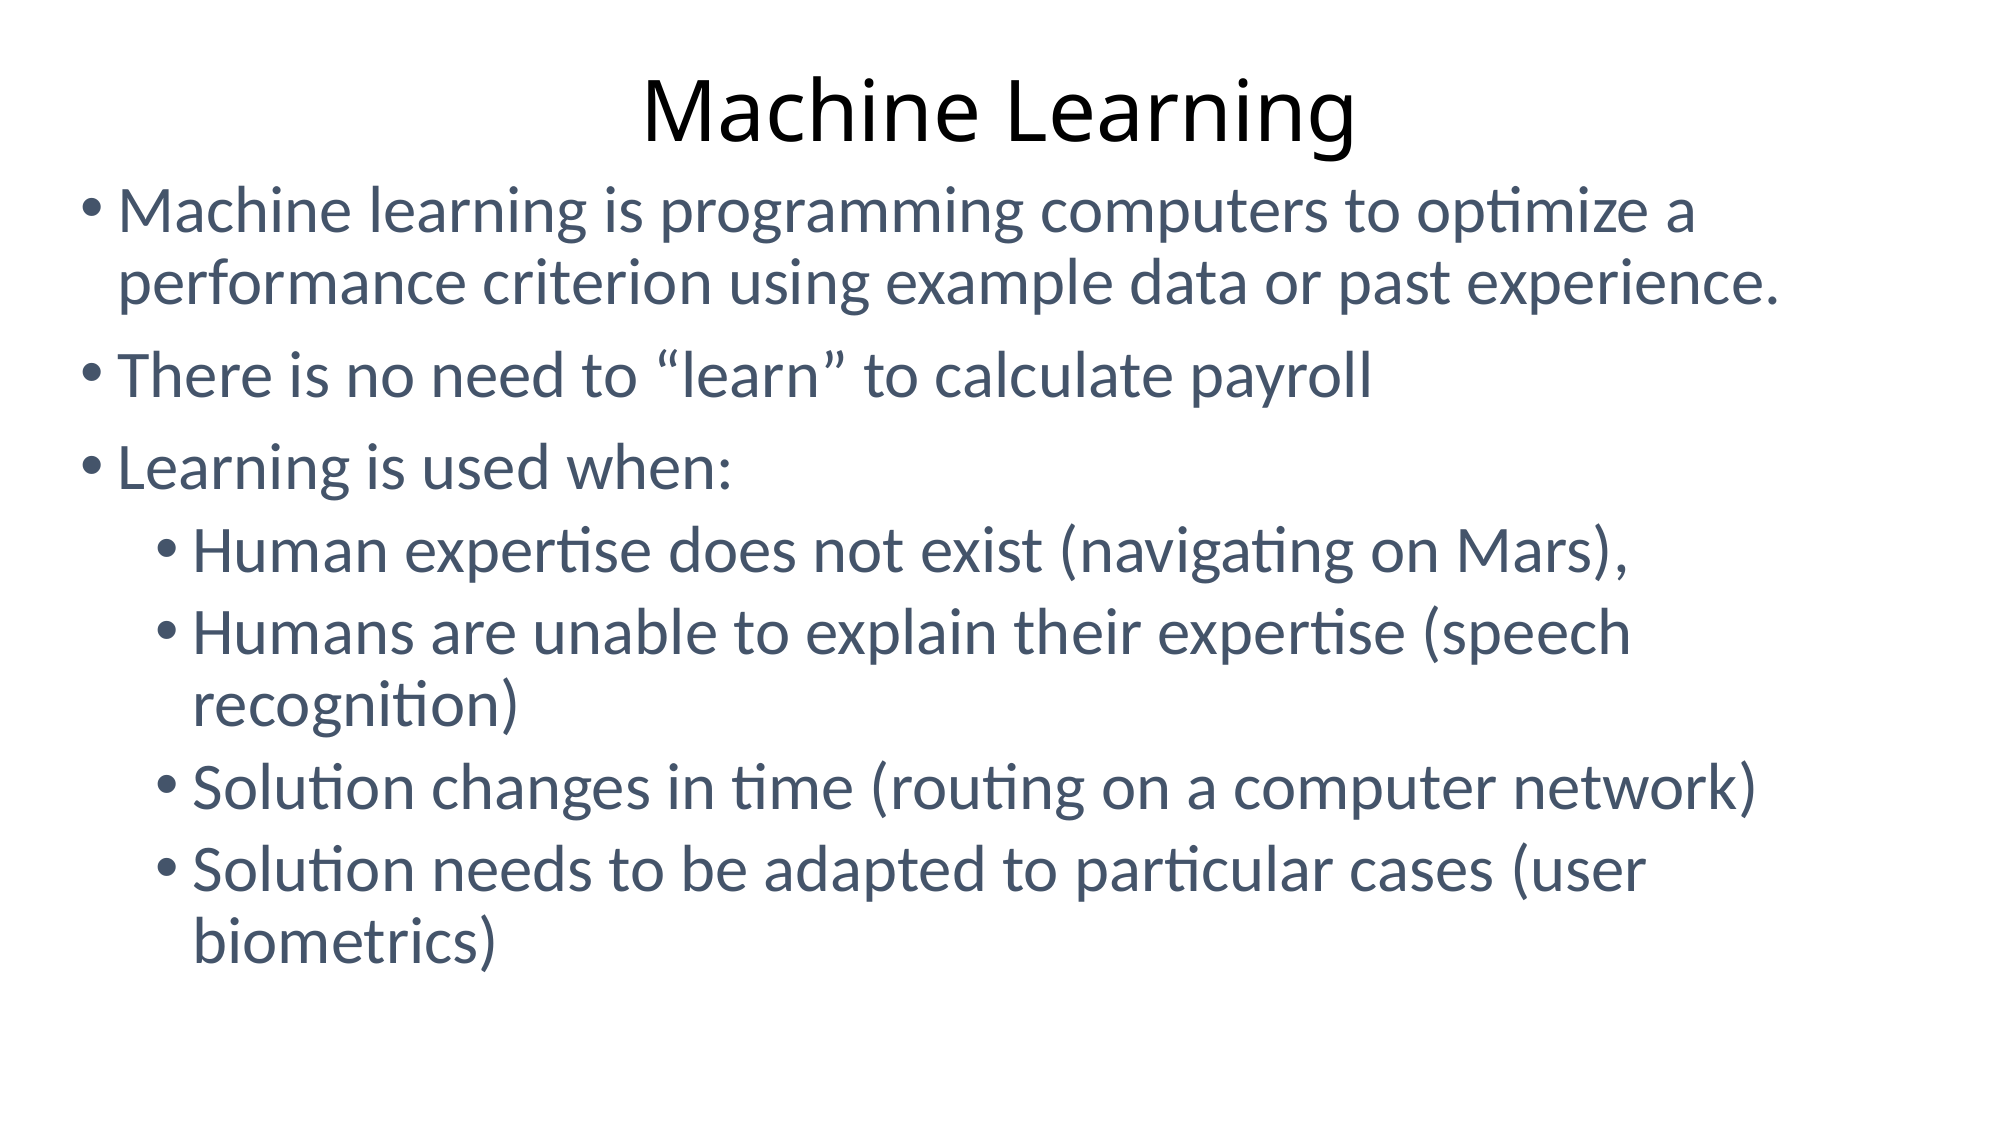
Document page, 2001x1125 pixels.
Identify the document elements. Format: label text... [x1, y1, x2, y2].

list Machine learning is programming computers to optimize a performance criterion using example data or past experience. There is no need to “learn” to calculate payroll Learning is used when: Human expertise does not exist (navigating on Mars), Humans are unable to explain their expertise (speech recognition) Solution changes in time (routing on a computer network) Solution needs to be adapted to particular cases (user biometrics) [64, 167, 1947, 1084]
title Machine Learning [137, 59, 1863, 167]
